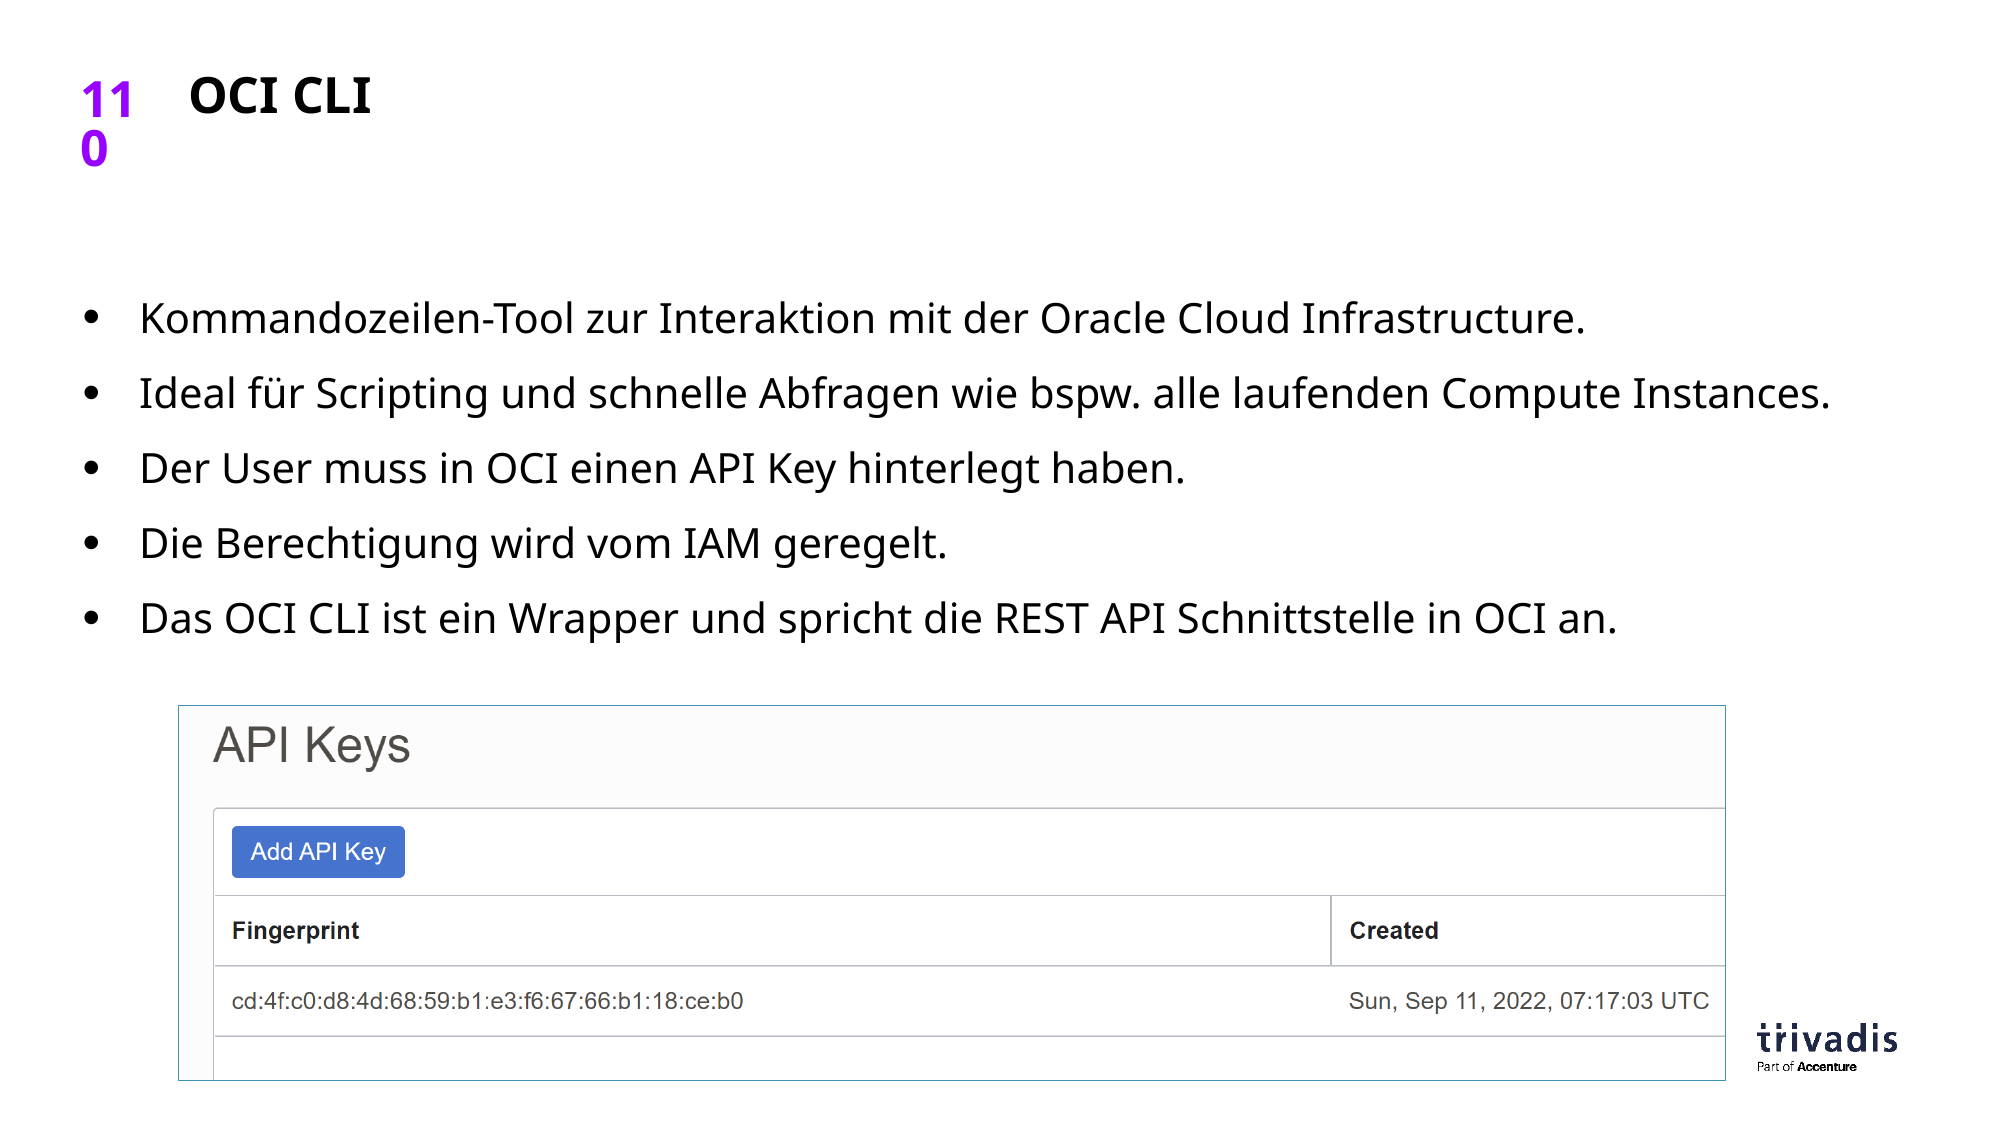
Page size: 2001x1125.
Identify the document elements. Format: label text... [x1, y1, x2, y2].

picture [178, 704, 1726, 1081]
picture [1757, 1062, 1897, 1071]
list Kommandozeilen-Tool zur Interaktion mit der Oracle Cloud Infrastructure. Ideal für Scripting und schnelle Abfragen wie bspw. alle laufenden Compute Instances. Der User muss in OCI einen API Key hinterlegt haben. Die Berechtigung wird vom IAM geregelt. Das OCI CLI ist ein Wrapper und spricht die REST API Schnittstelle in OCI an. [65, 284, 1933, 1062]
title OCI CLI [170, 63, 1933, 136]
